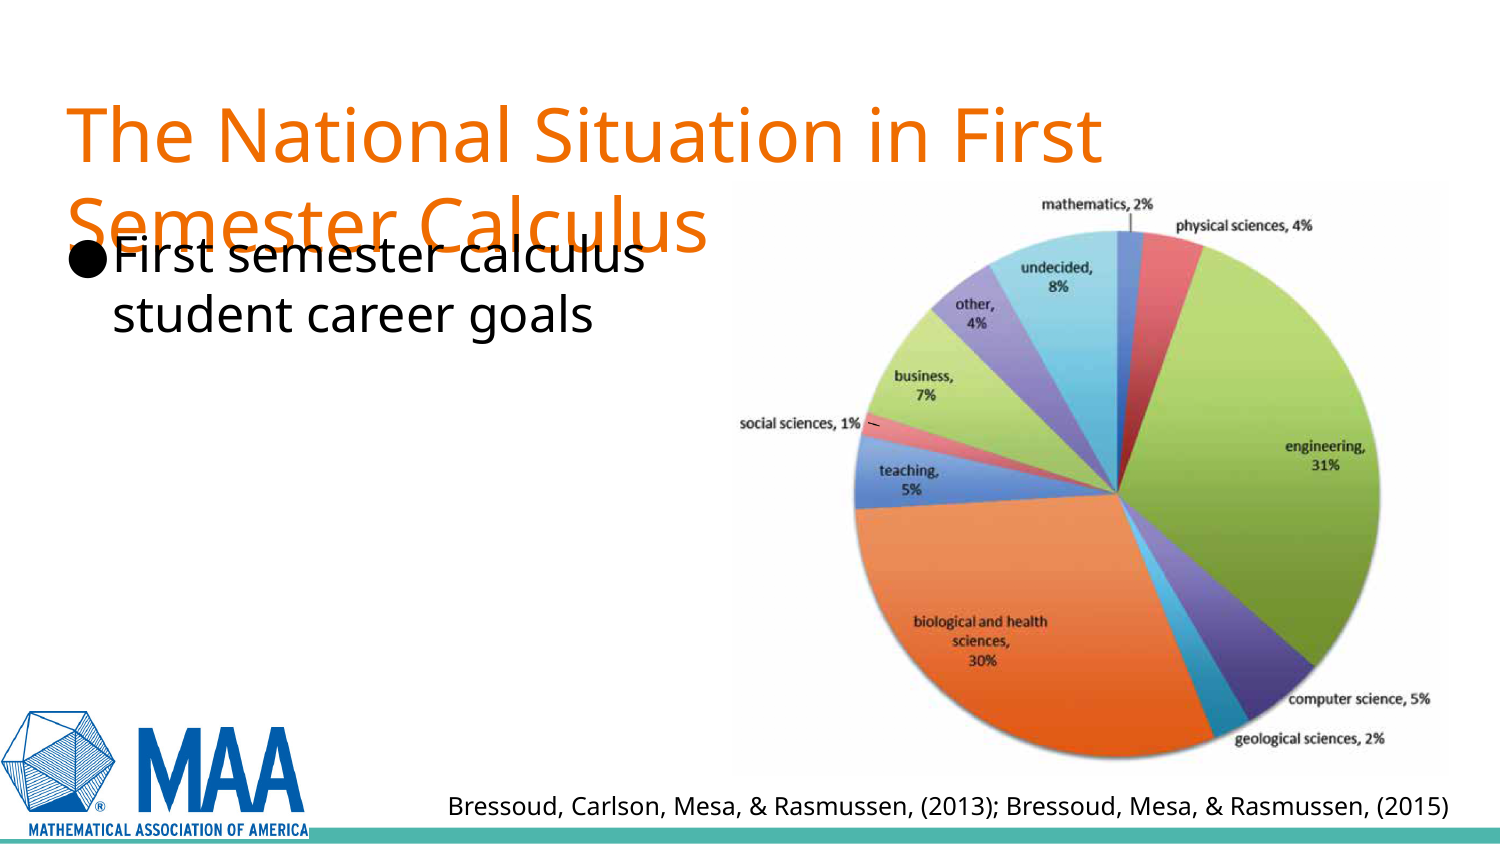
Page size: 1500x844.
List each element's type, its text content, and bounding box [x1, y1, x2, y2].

picture [732, 181, 1450, 776]
text_box Bressoud, Carlson, Mesa, & Rasmussen, (2013); Bressoud, Mesa, & Rasmussen, (2015) [314, 782, 1466, 817]
list First semester calculus student career goals [51, 207, 727, 750]
picture [0, 711, 310, 839]
title The National Situation in First Semester Calculus [51, 72, 1449, 189]
